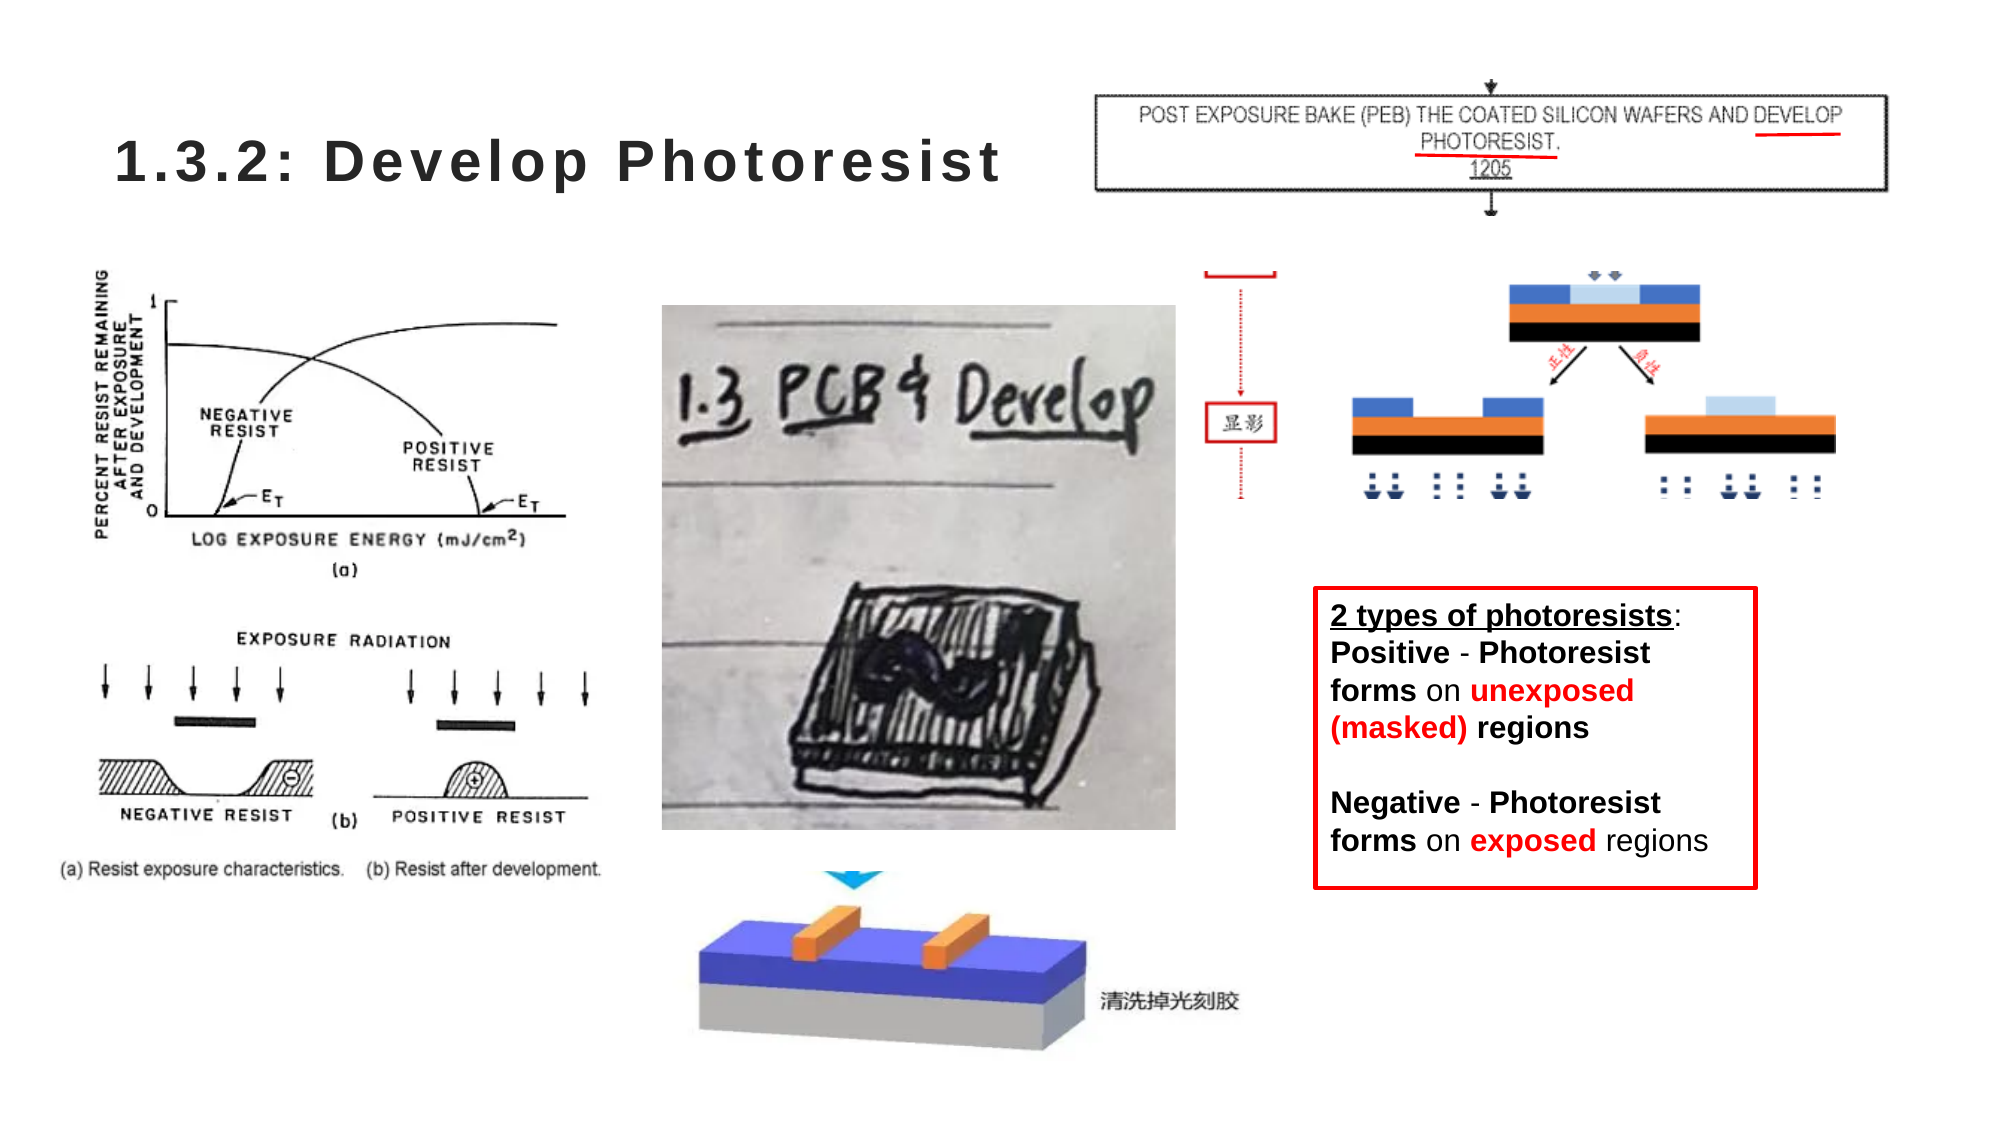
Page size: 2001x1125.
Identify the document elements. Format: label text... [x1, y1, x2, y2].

picture [53, 245, 603, 899]
picture [1185, 270, 1842, 500]
title 1.3.2: Develop Photoresist [99, 99, 1021, 216]
picture [670, 870, 1269, 1073]
picture [661, 305, 1177, 831]
text_box [1177, 446, 1882, 604]
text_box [1021, 79, 1986, 216]
text_box 2 types of photoresists: Positive - Photoresist forms on unexposed (masked) regions Negative - Photoresist forms on exposed regions [1315, 604, 1756, 889]
